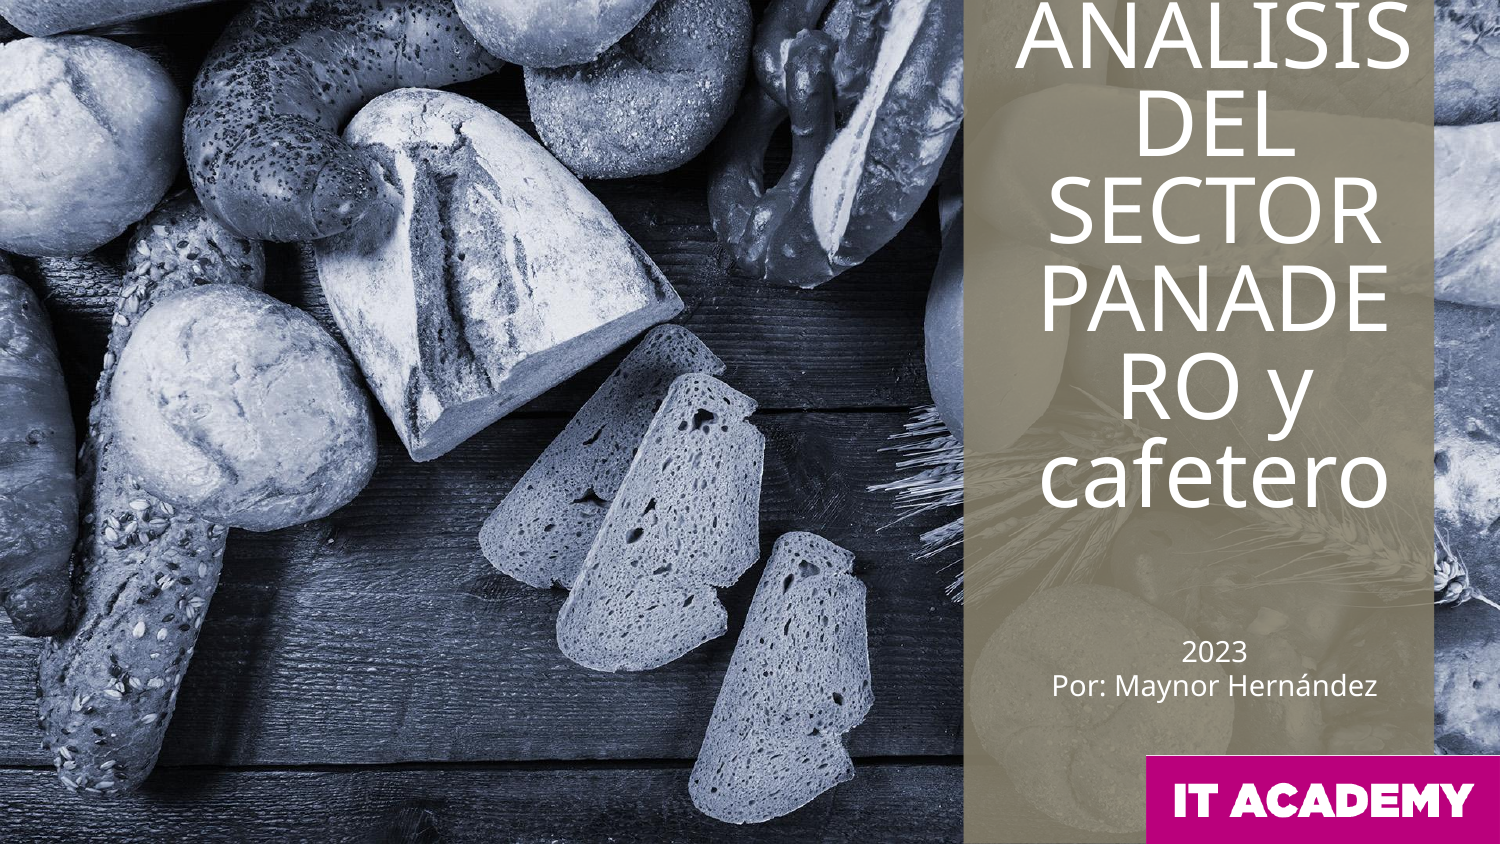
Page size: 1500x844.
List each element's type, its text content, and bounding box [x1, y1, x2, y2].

subtitle 2023 Por: Maynor Hernández [979, 617, 1450, 724]
picture [1145, 0, 1500, 844]
picture [0, 0, 963, 844]
title ANÁLISIS DEL SECTOR PANADERO y cafetero [995, 119, 1435, 404]
